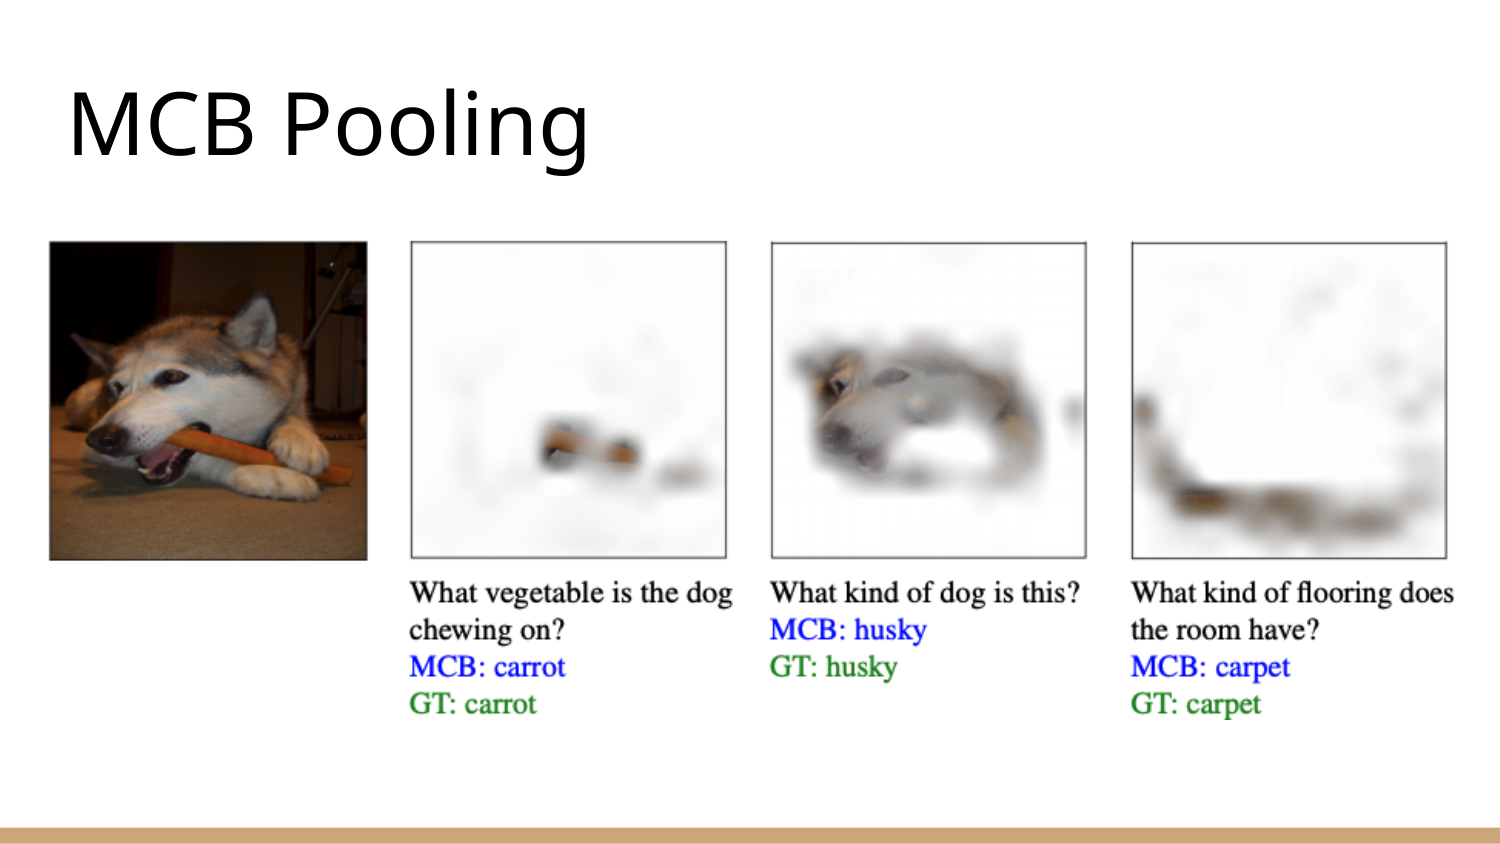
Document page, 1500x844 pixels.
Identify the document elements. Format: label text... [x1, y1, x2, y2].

picture [40, 232, 1460, 720]
title MCB Pooling [51, 51, 1449, 189]
